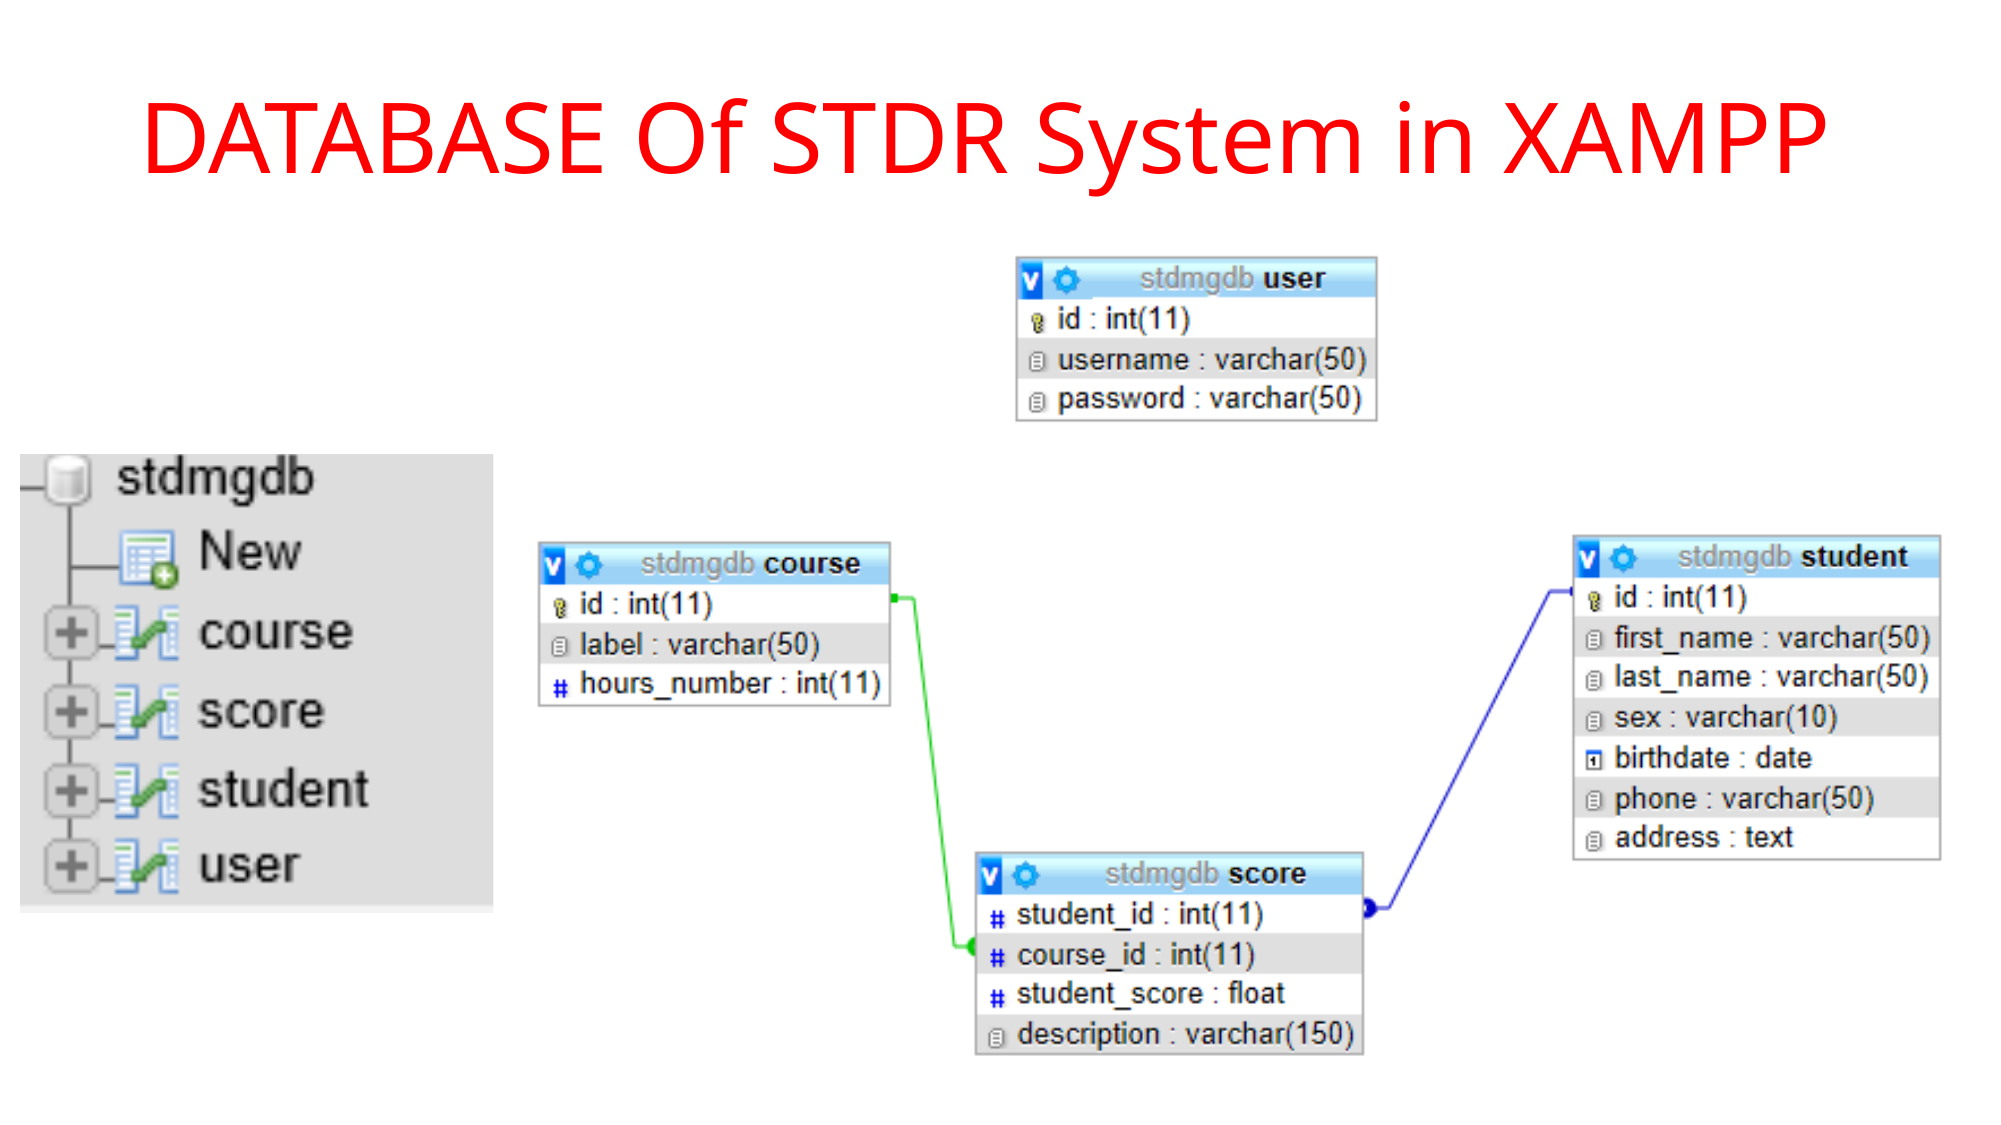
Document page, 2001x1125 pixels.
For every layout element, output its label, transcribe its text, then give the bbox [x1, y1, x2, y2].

picture [510, 250, 2000, 1107]
picture [20, 454, 494, 914]
title DATABASE Of STDR System in XAMPP [124, 32, 1850, 251]
